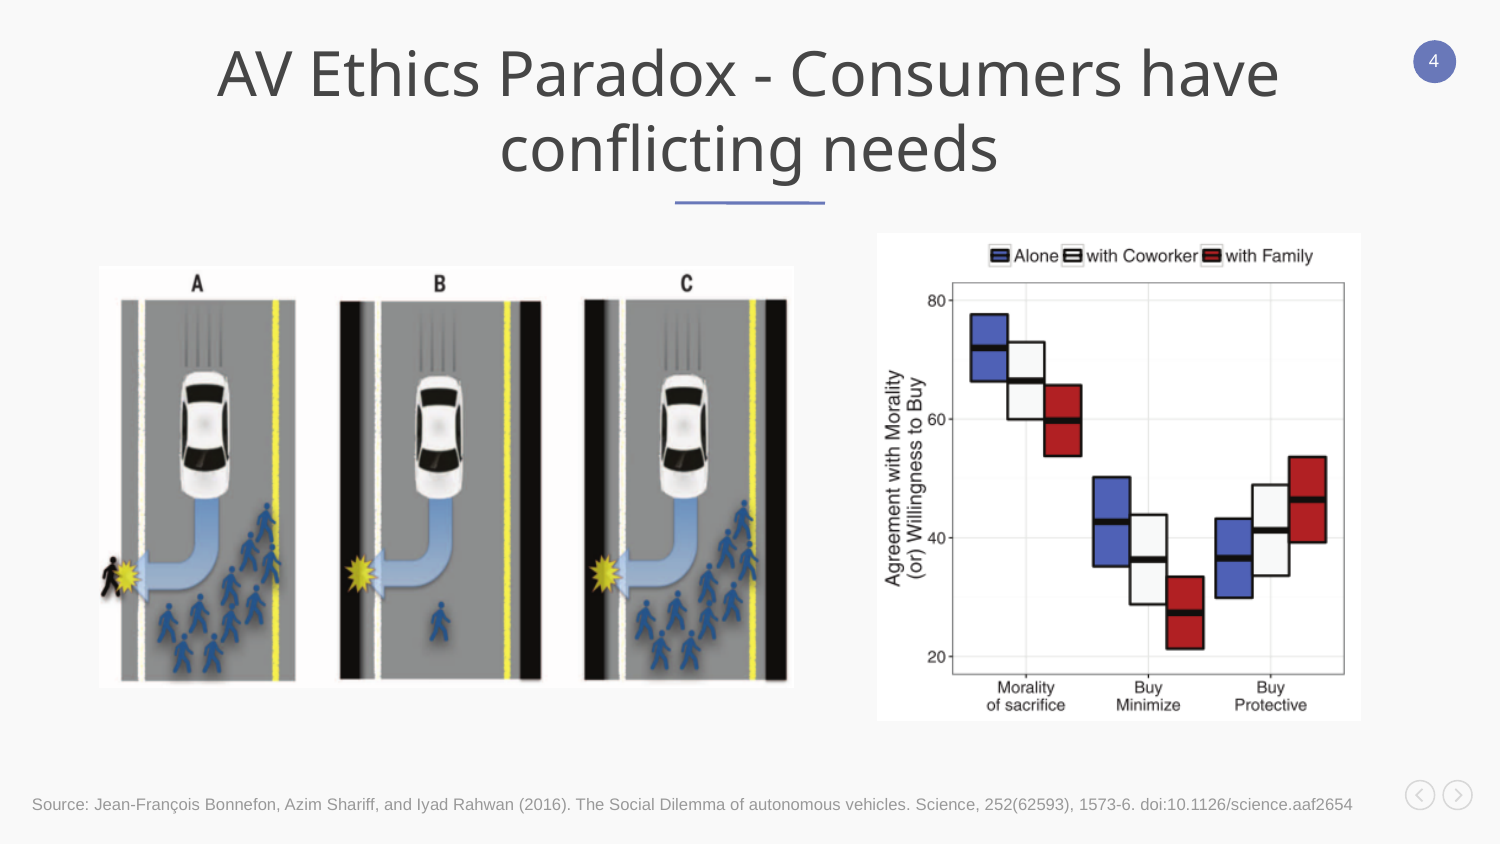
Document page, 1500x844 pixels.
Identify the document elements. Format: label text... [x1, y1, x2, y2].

picture [876, 233, 1361, 721]
text_box Source: Jean-François Bonnefon, Azim Shariff, and Iyad Rahwan (2016). The Social Dilemma of autonomous vehicles. Science, 252(62593), 1573-6. doi:10.1126/science.aaf2654 [16, 777, 1484, 827]
list AV Ethics Paradox - Consumers have conflicting needs [97, 71, 1403, 147]
picture [99, 266, 794, 688]
